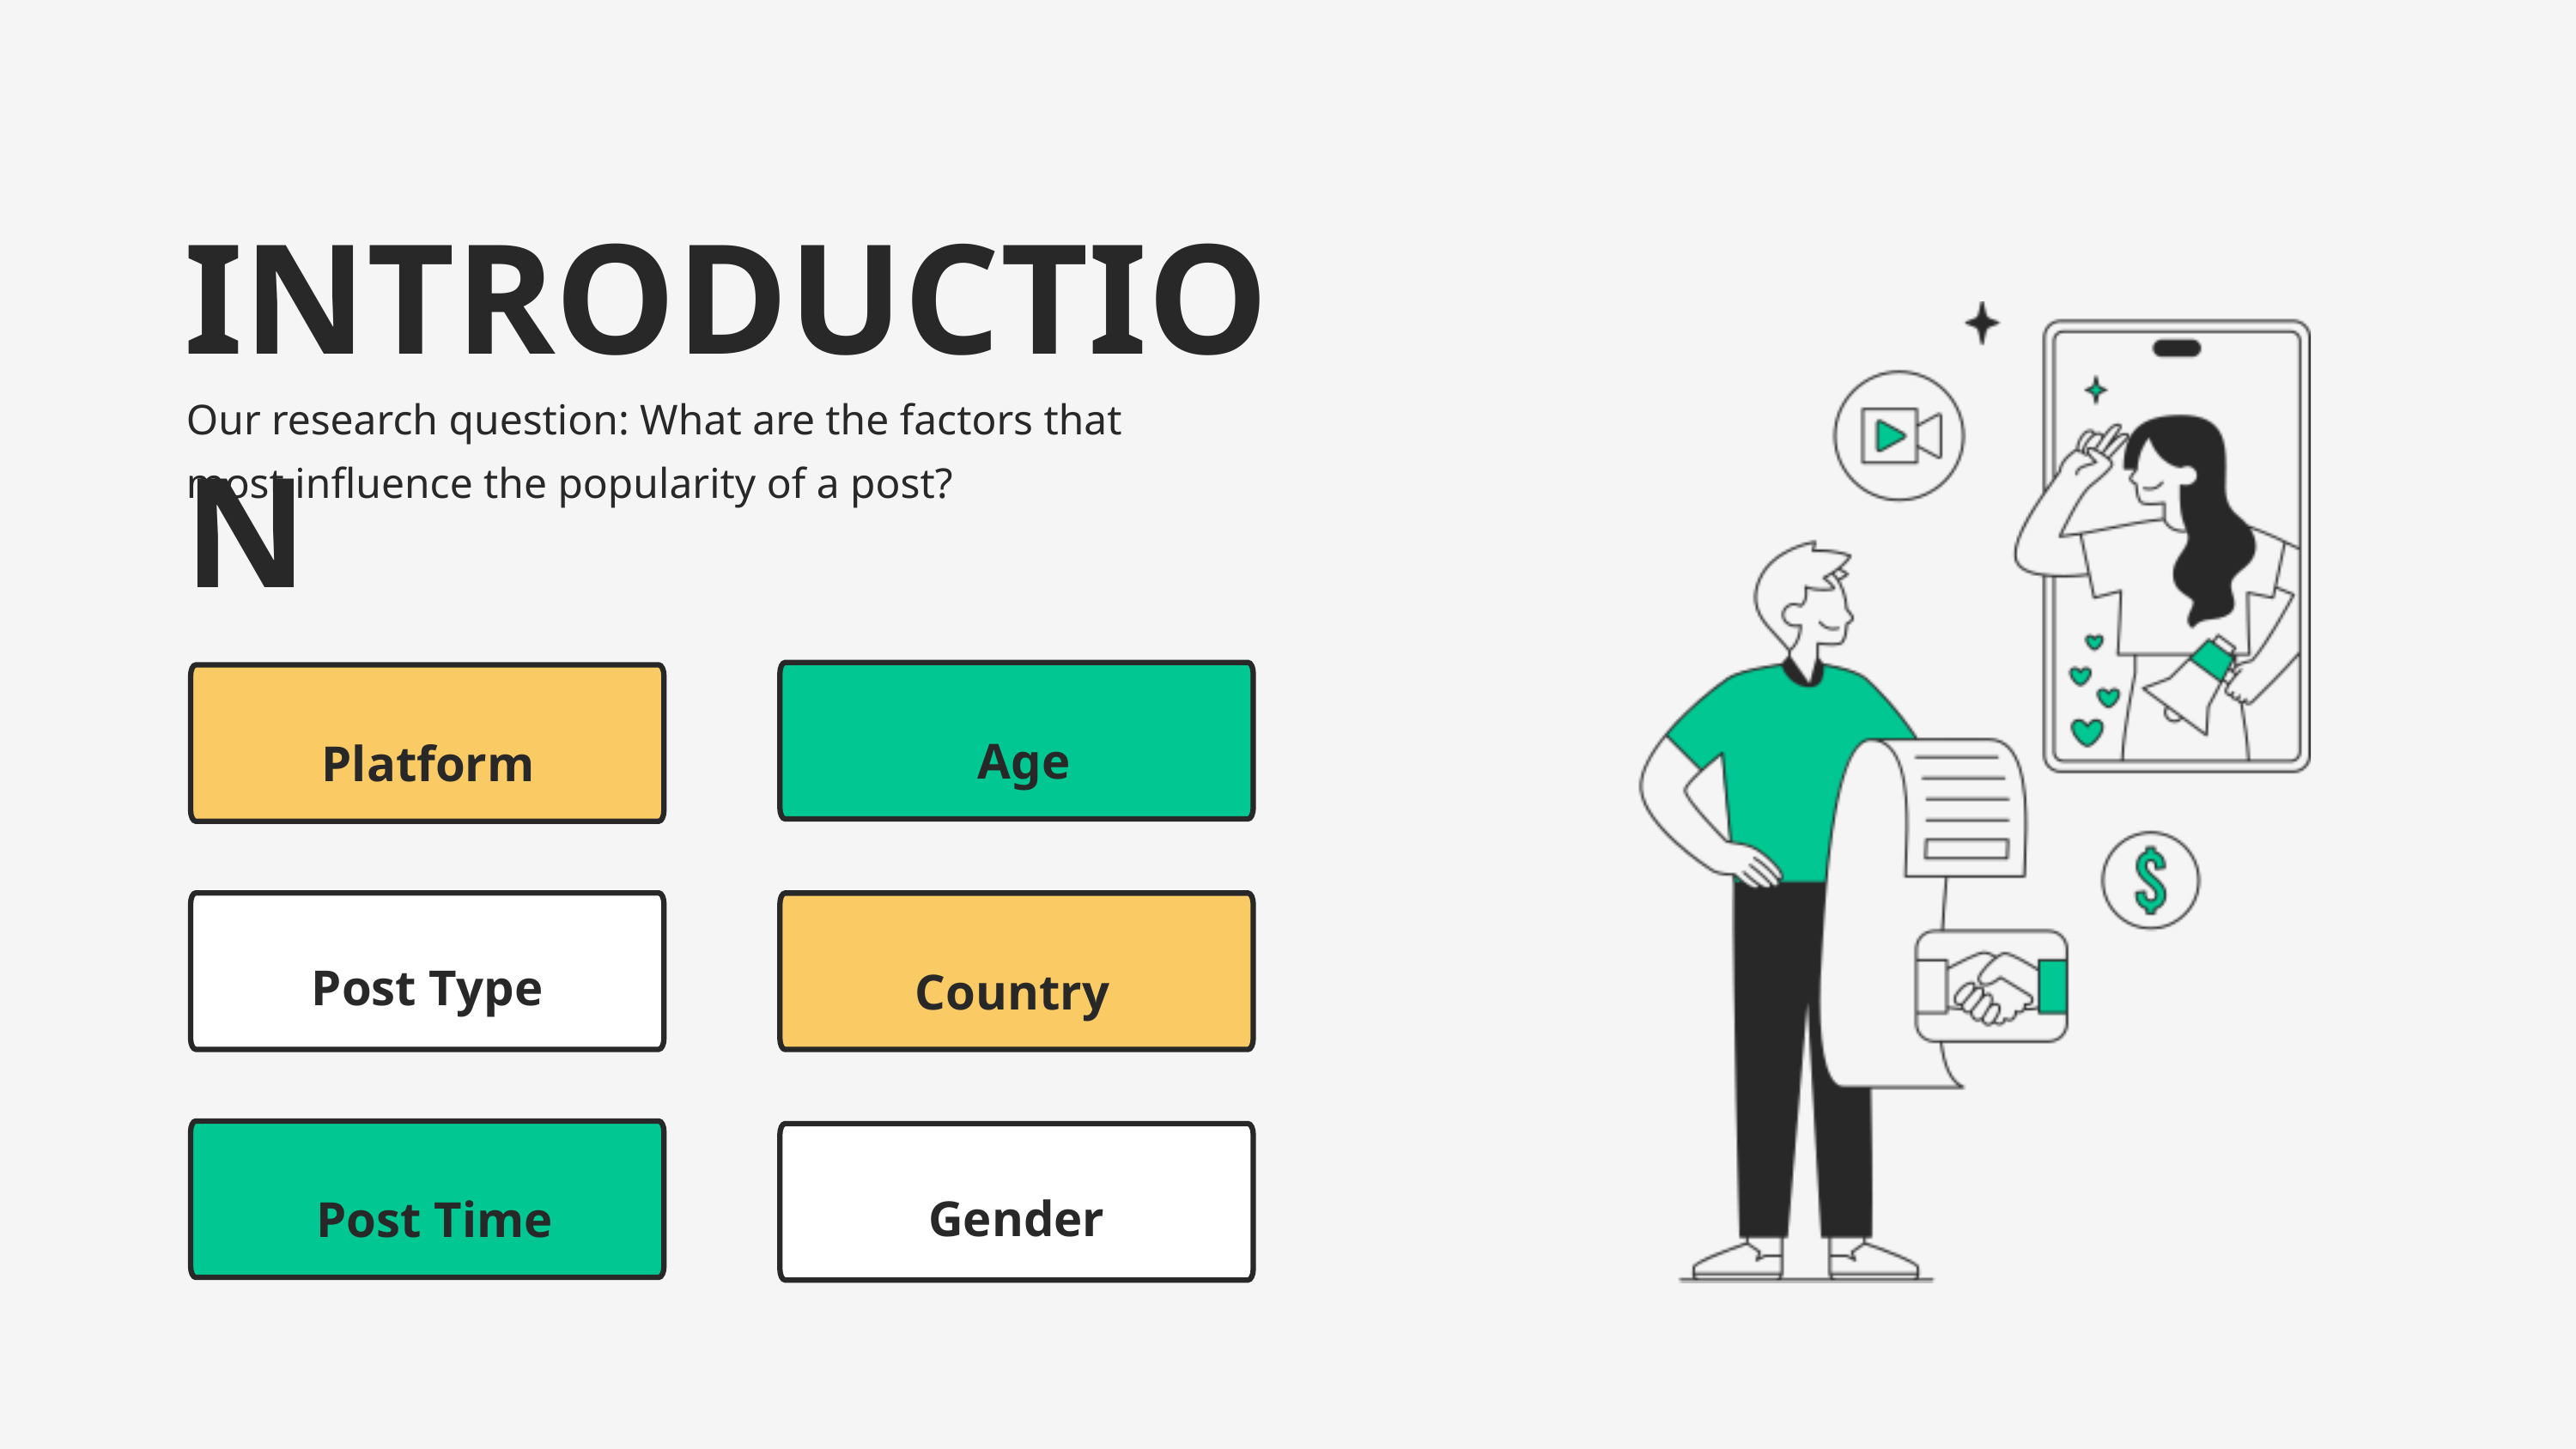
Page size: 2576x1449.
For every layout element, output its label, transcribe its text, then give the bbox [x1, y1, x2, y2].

text_box INTRODUCTION [184, 150, 1361, 618]
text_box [780, 662, 1269, 820]
text_box [1637, 301, 2312, 1283]
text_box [780, 893, 1254, 1050]
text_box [190, 664, 665, 822]
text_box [190, 1120, 679, 1278]
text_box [772, 1123, 1261, 1281]
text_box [182, 892, 672, 1050]
text_box Our research question: What are the factors that most influence the popularity of a post? [185, 378, 1151, 507]
